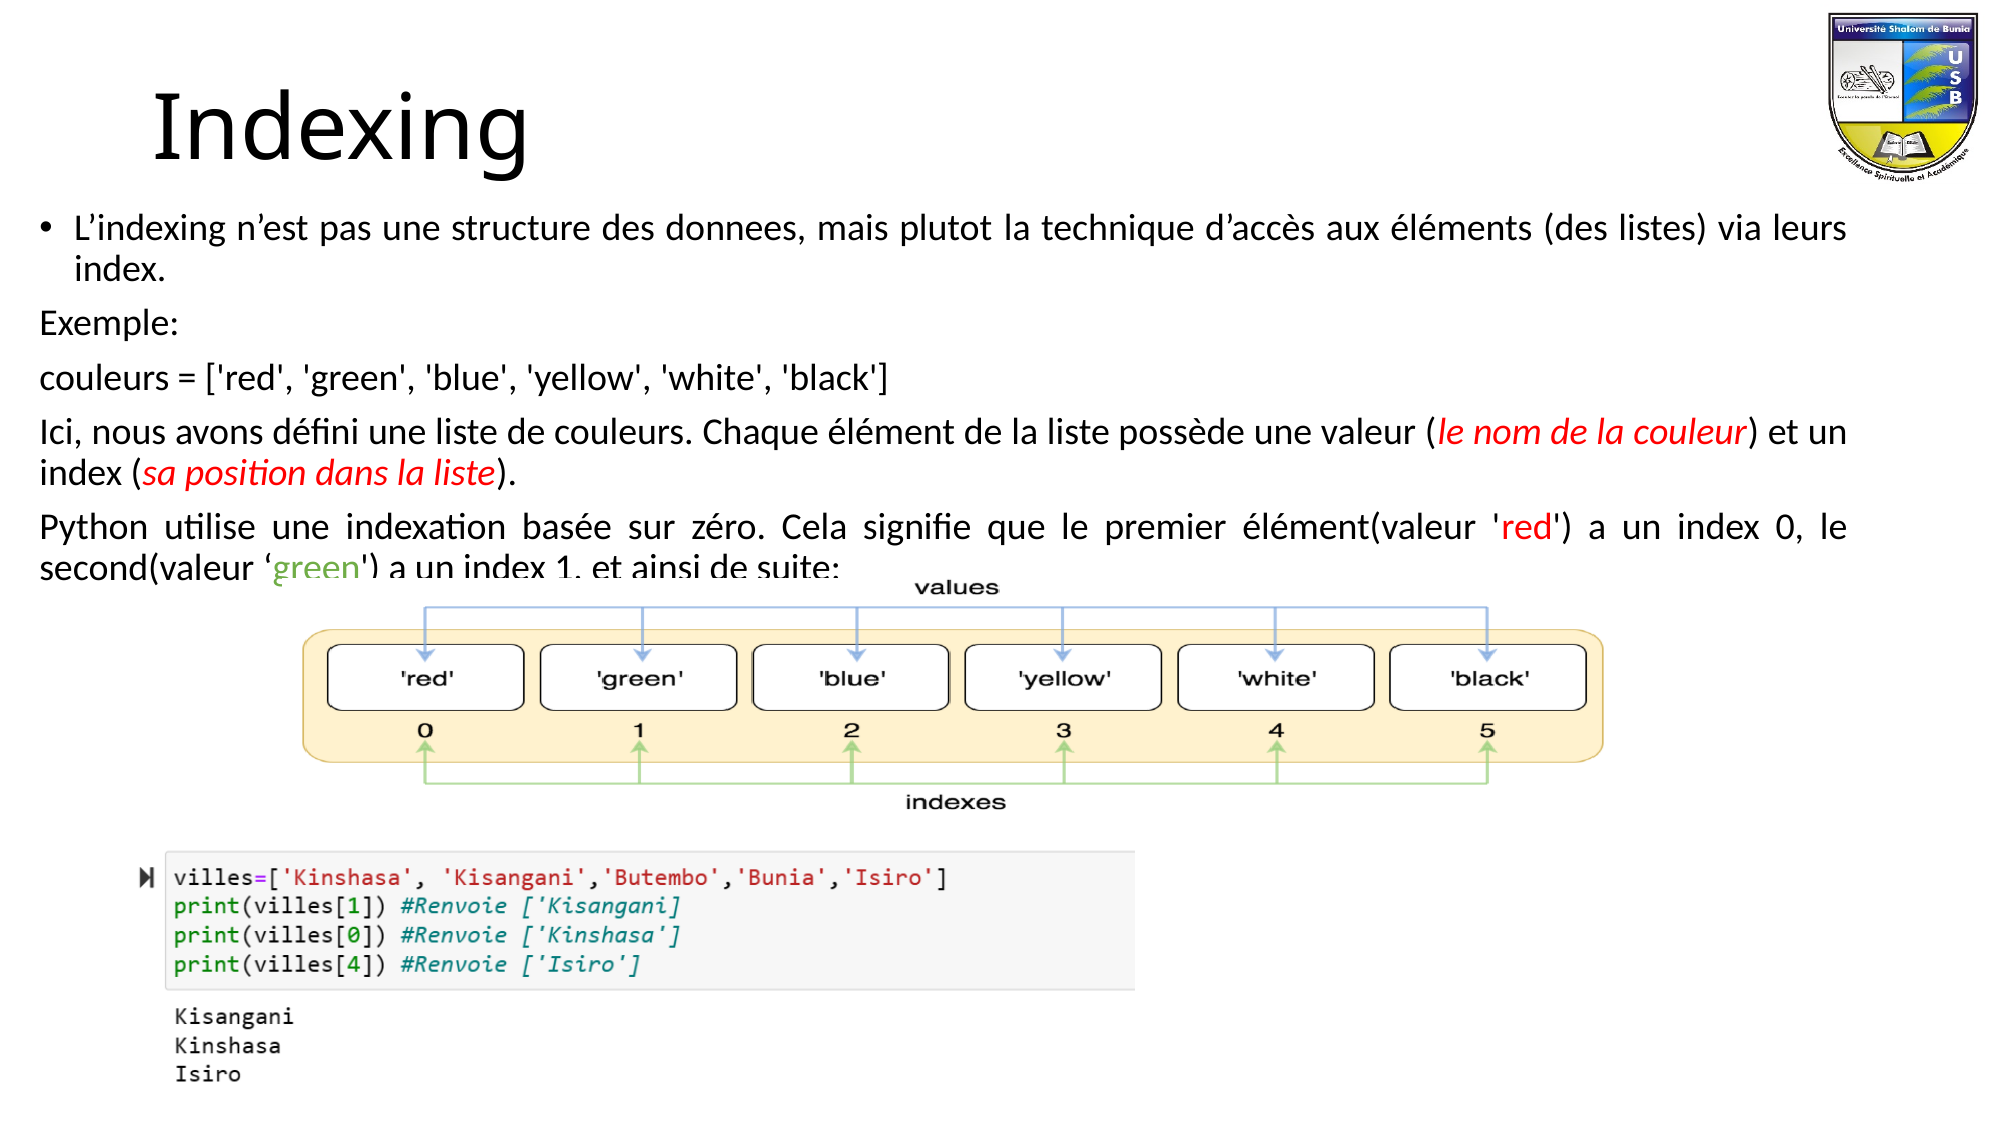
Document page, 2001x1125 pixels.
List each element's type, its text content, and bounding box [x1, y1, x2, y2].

picture [118, 838, 1135, 1093]
picture [1820, 4, 1985, 184]
title Indexing [137, 20, 1863, 200]
picture [282, 578, 1643, 819]
list L’indexing n’est pas une structure des donnees, mais plutot la technique d’accès aux éléments (des listes) via leurs index. Exemple: couleurs = ['red', 'green', 'blue', 'yellow', 'white', 'black'] Ici, nous avons défini une liste de couleurs. Chaque élément de la liste possède une valeur (le nom de la couleur) et un index (sa position dans la liste). Python utilise une indexation basée sur zéro. Cela signifie que le premier élément(valeur 'red') a un index 0, le second(valeur ‘green') a un index 1, et ainsi de suite: [24, 200, 1863, 600]
